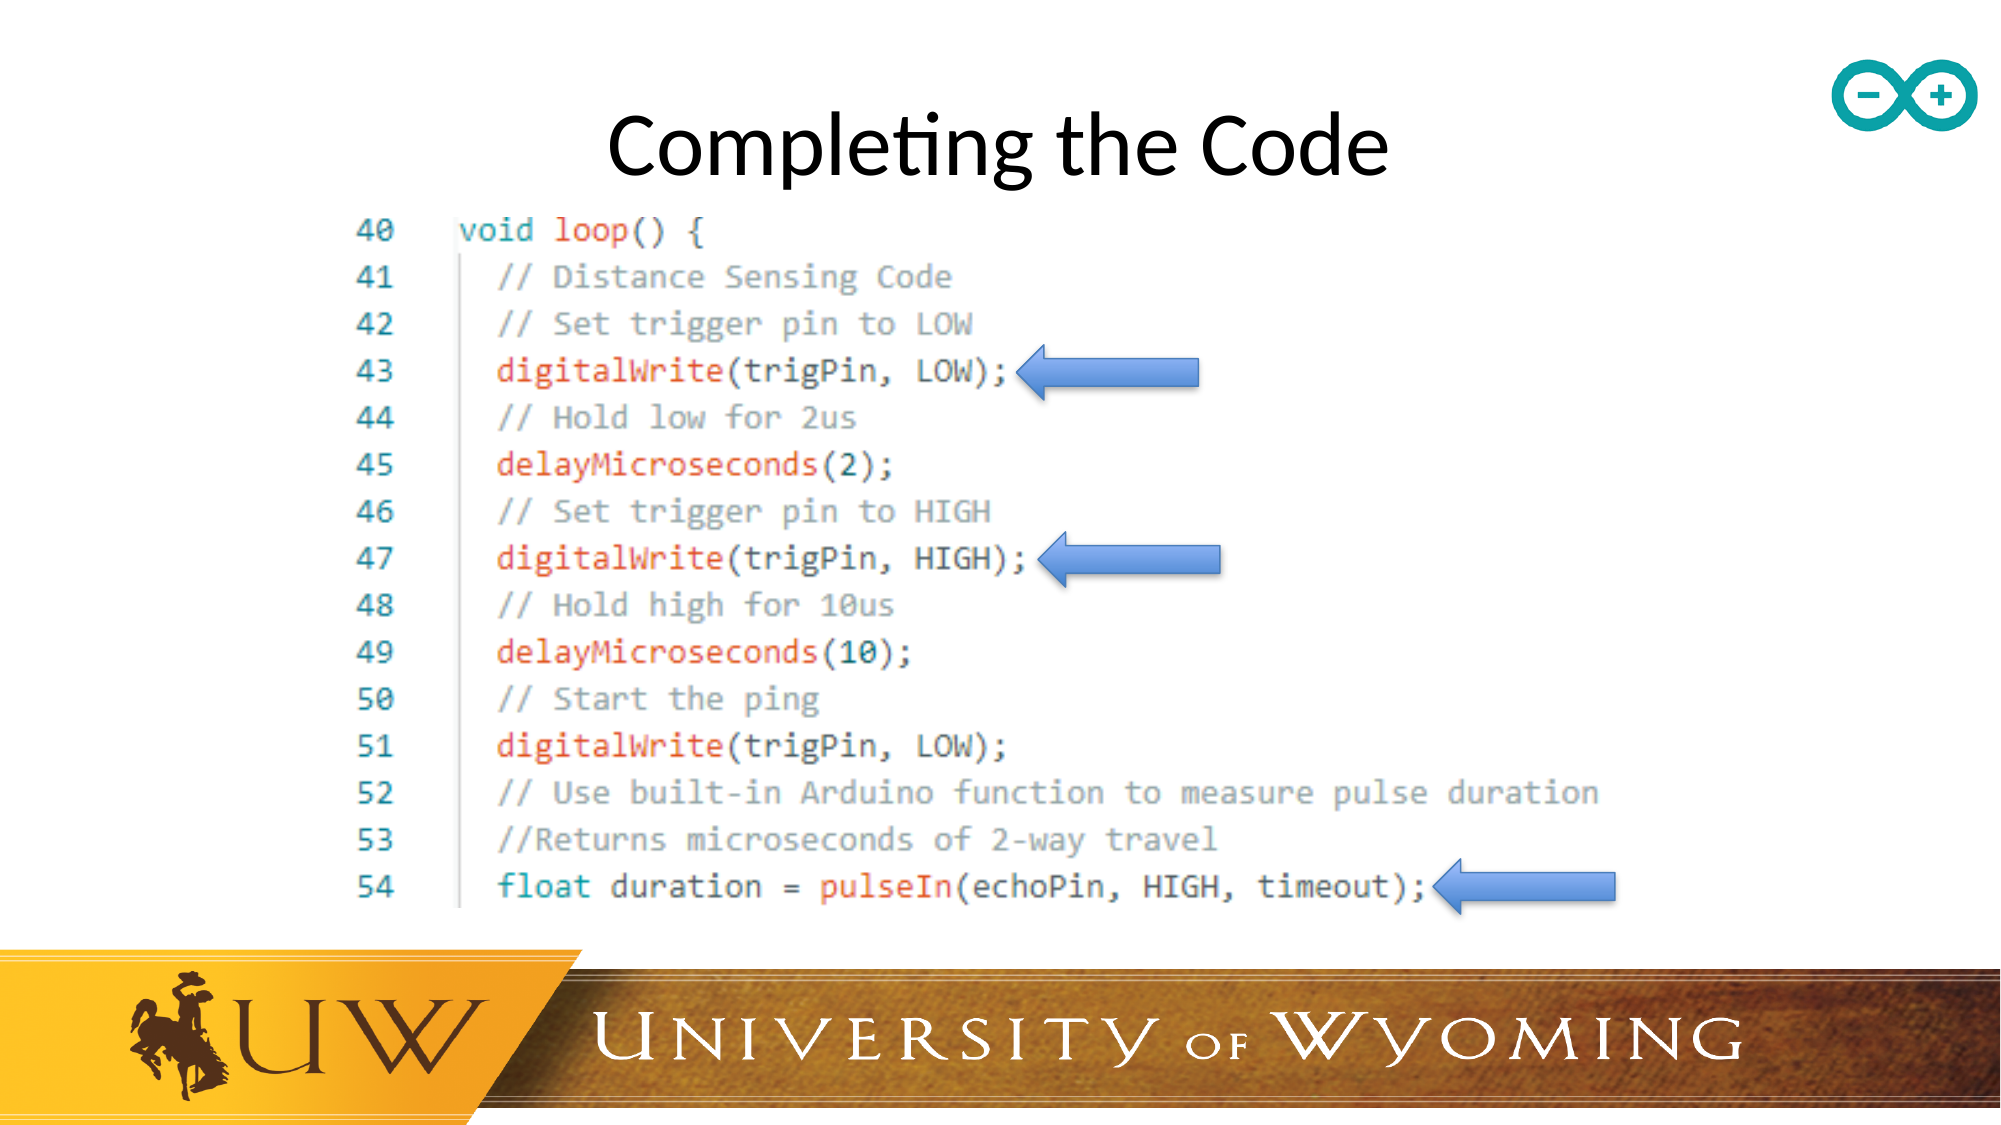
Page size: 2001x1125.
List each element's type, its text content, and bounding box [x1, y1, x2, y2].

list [338, 216, 1662, 909]
picture [0, 929, 2001, 1125]
title Completing the Code [99, 45, 1900, 233]
picture [1808, 0, 2000, 192]
